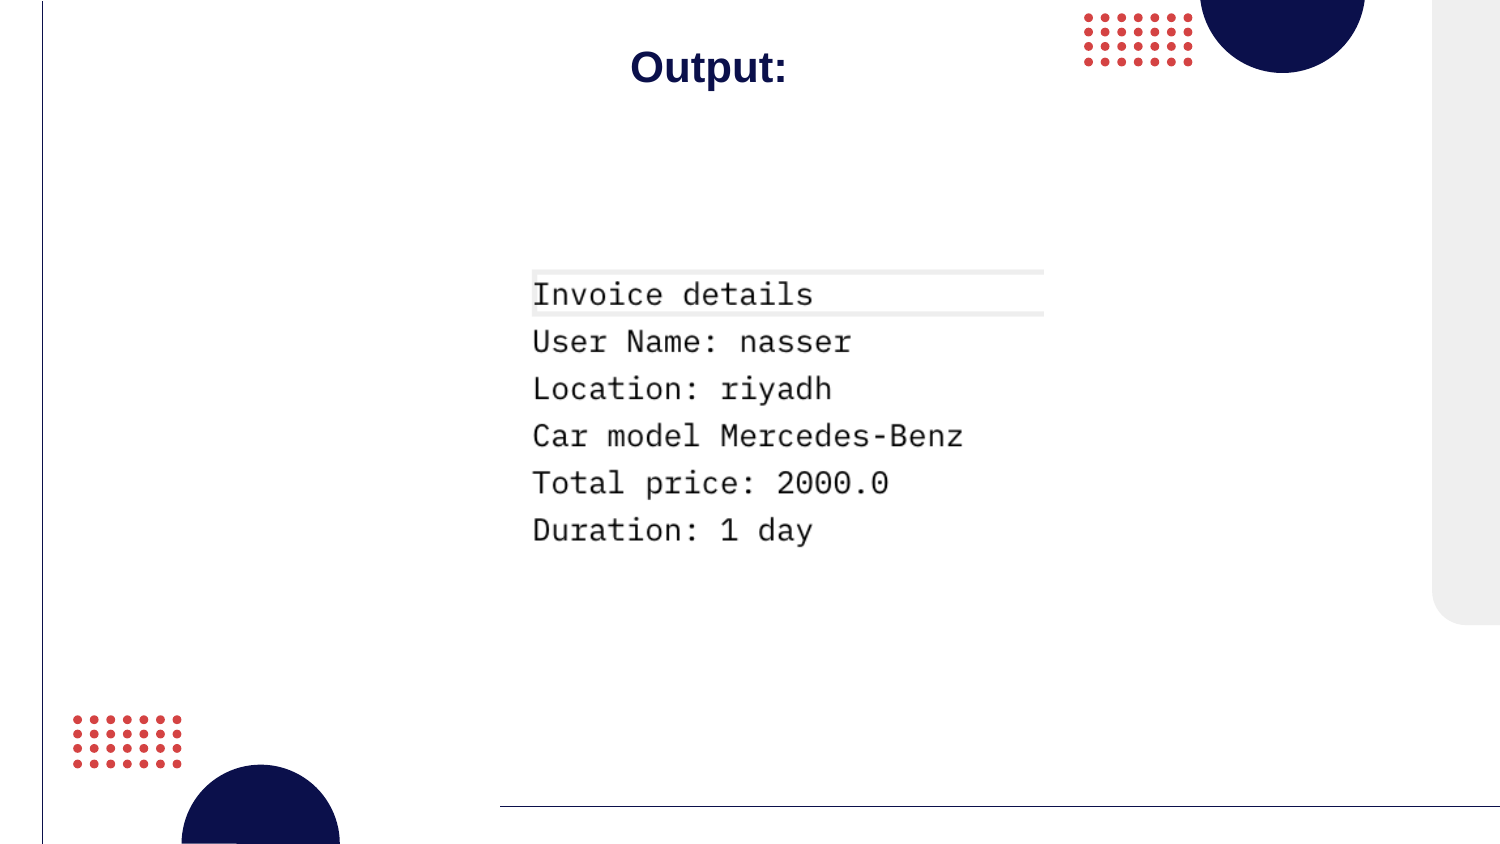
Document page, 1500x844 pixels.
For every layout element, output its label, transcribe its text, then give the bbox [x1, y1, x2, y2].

text_box Output: [345, 27, 1073, 82]
picture [506, 267, 1044, 577]
